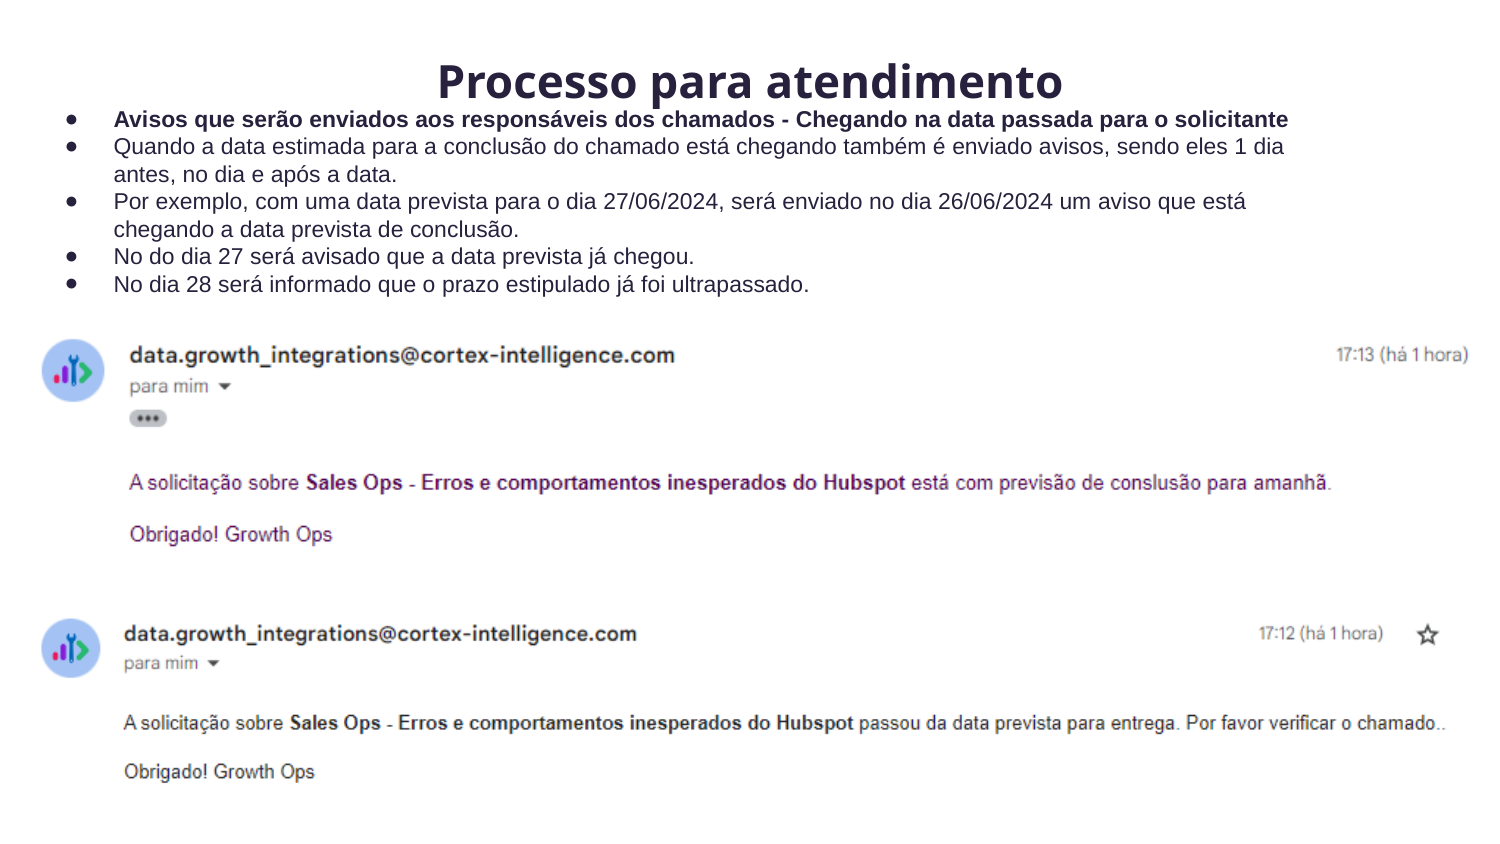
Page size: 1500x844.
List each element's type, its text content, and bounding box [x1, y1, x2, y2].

text_box Processo para atendimento [93, 52, 1407, 111]
picture [24, 613, 1476, 786]
picture [39, 330, 1488, 559]
text_box Avisos que serão enviados aos responsáveis dos chamados - Chegando na data passada para o solicitante Quando a data estimada para a conclusão do chamado está chegando também é enviado avisos, sendo eles 1 dia antes, no dia e após a data. Por exemplo, com uma data prevista para o dia 27/06/2024, será enviado no dia 26/06/2024 um aviso que está chegando a data prevista de conclusão. No do dia 27 será avisado que a data prevista já chegou. No dia 28 será informado que o prazo estipulado já foi ultrapassado. [38, 138, 1351, 293]
